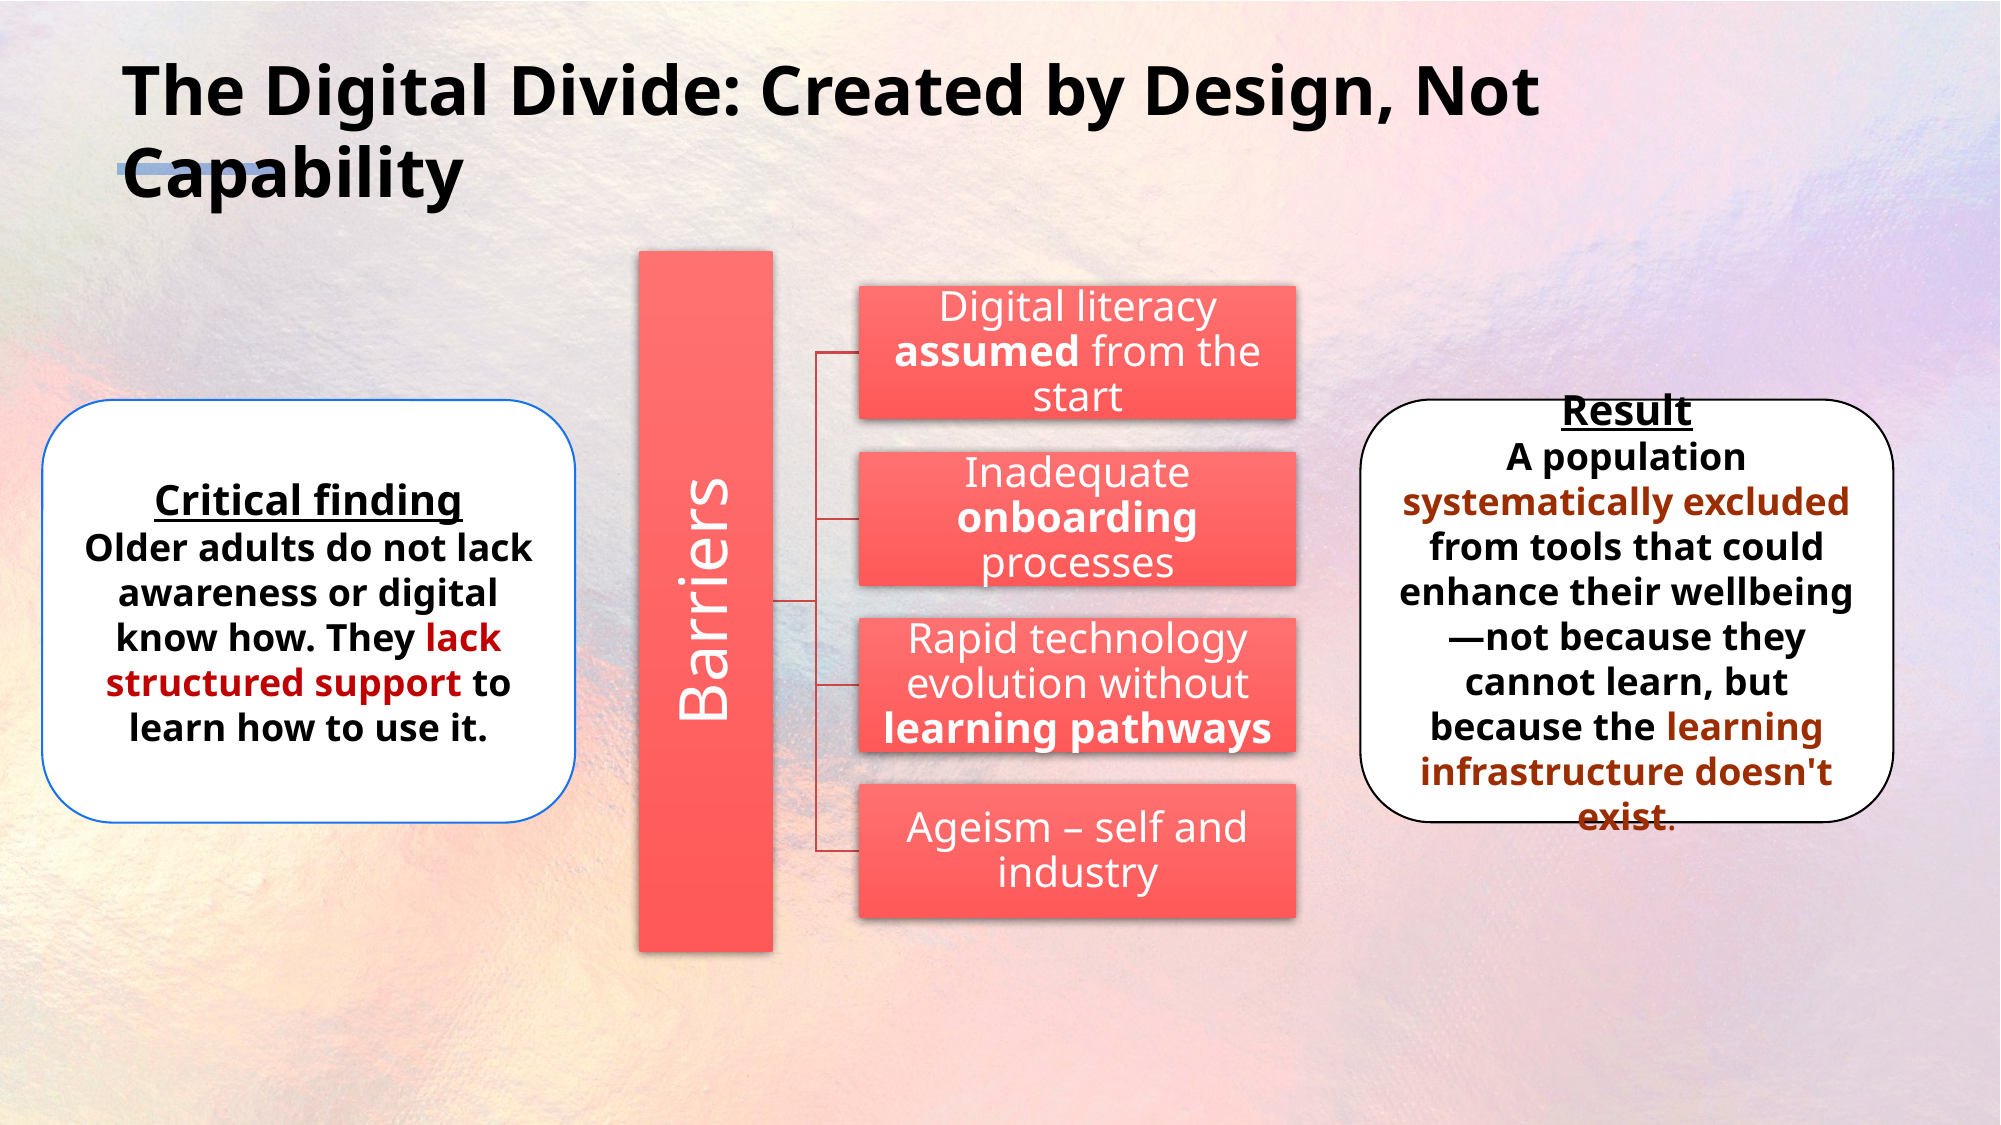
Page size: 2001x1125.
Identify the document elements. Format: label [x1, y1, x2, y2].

text_box [457, 251, 1478, 953]
picture [0, 1, 2000, 1125]
